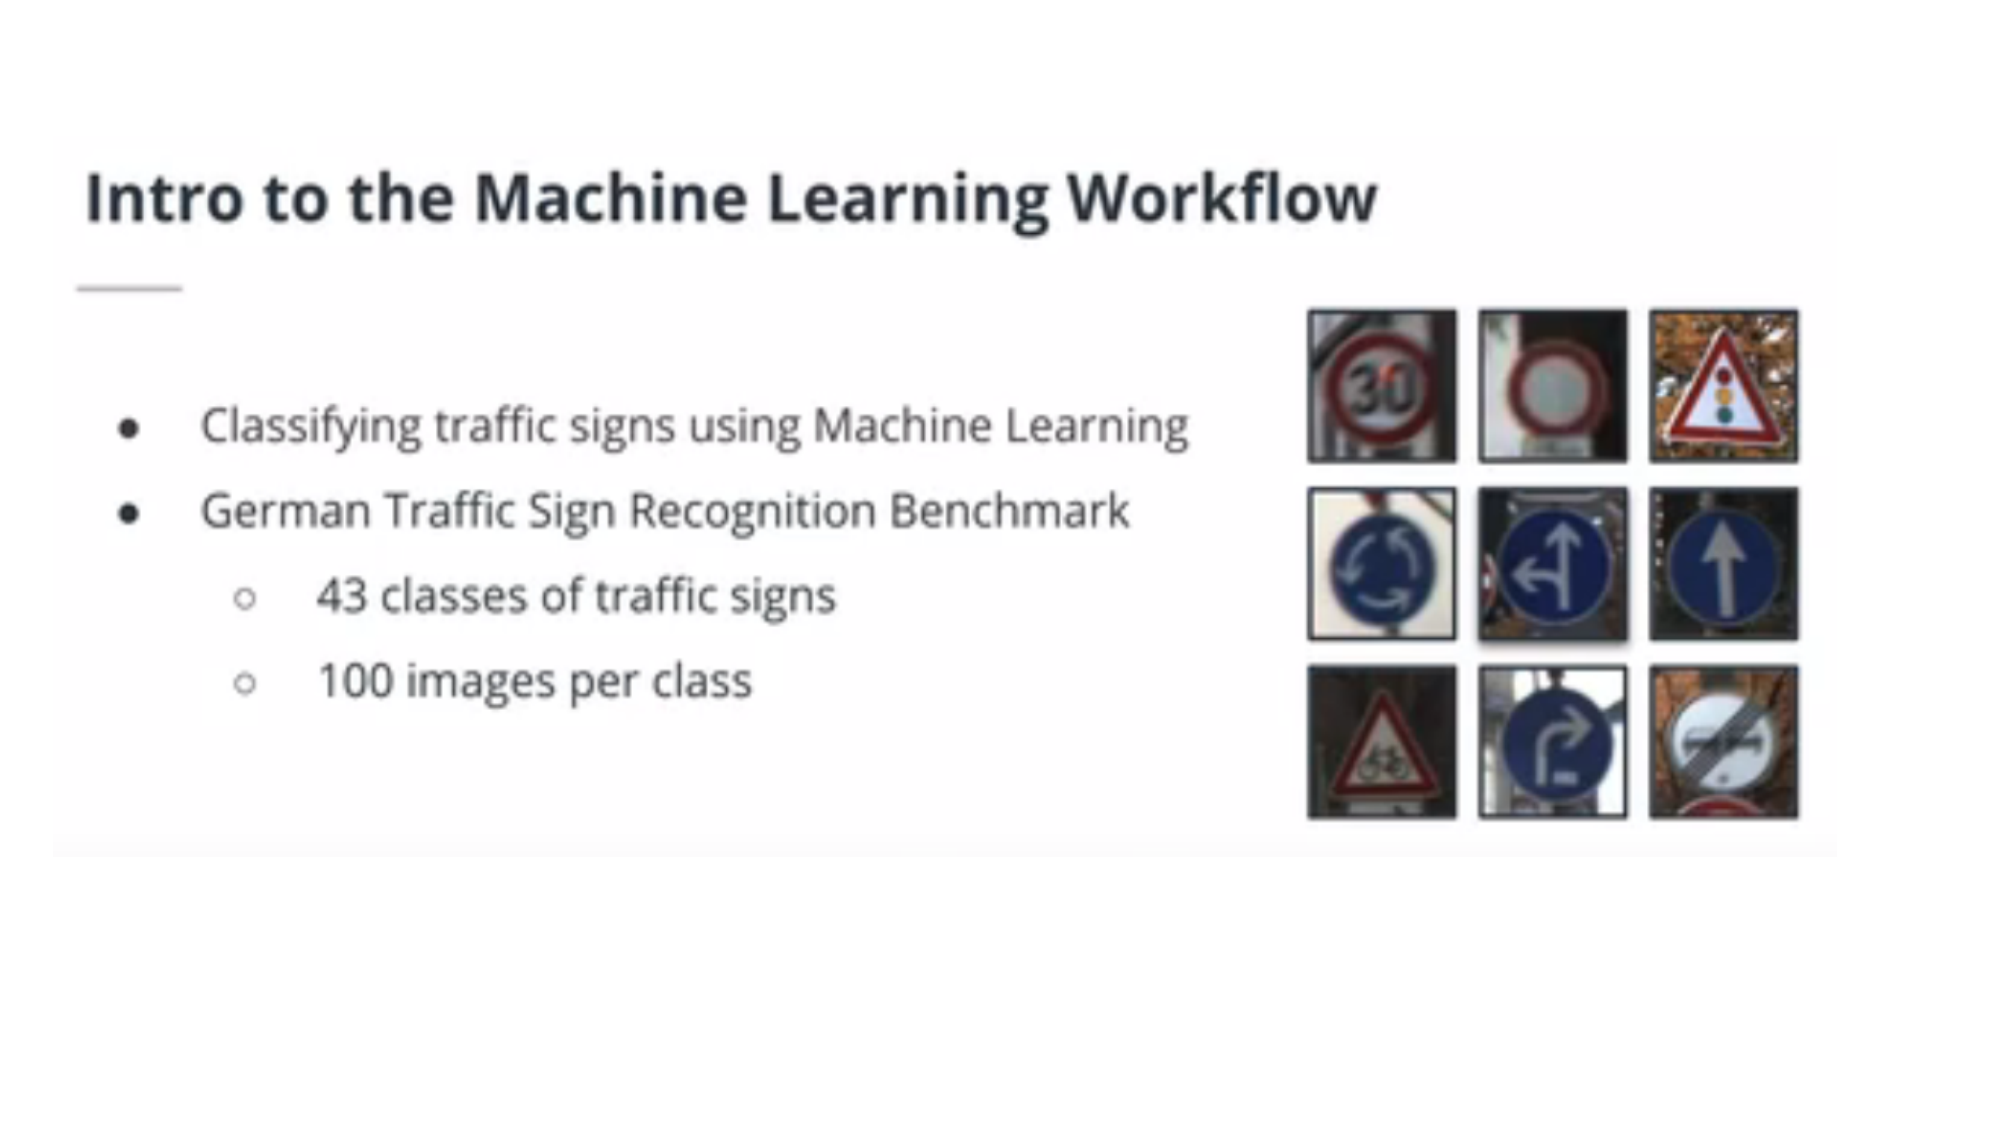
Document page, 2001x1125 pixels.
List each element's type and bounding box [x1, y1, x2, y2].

picture [53, 136, 1837, 857]
